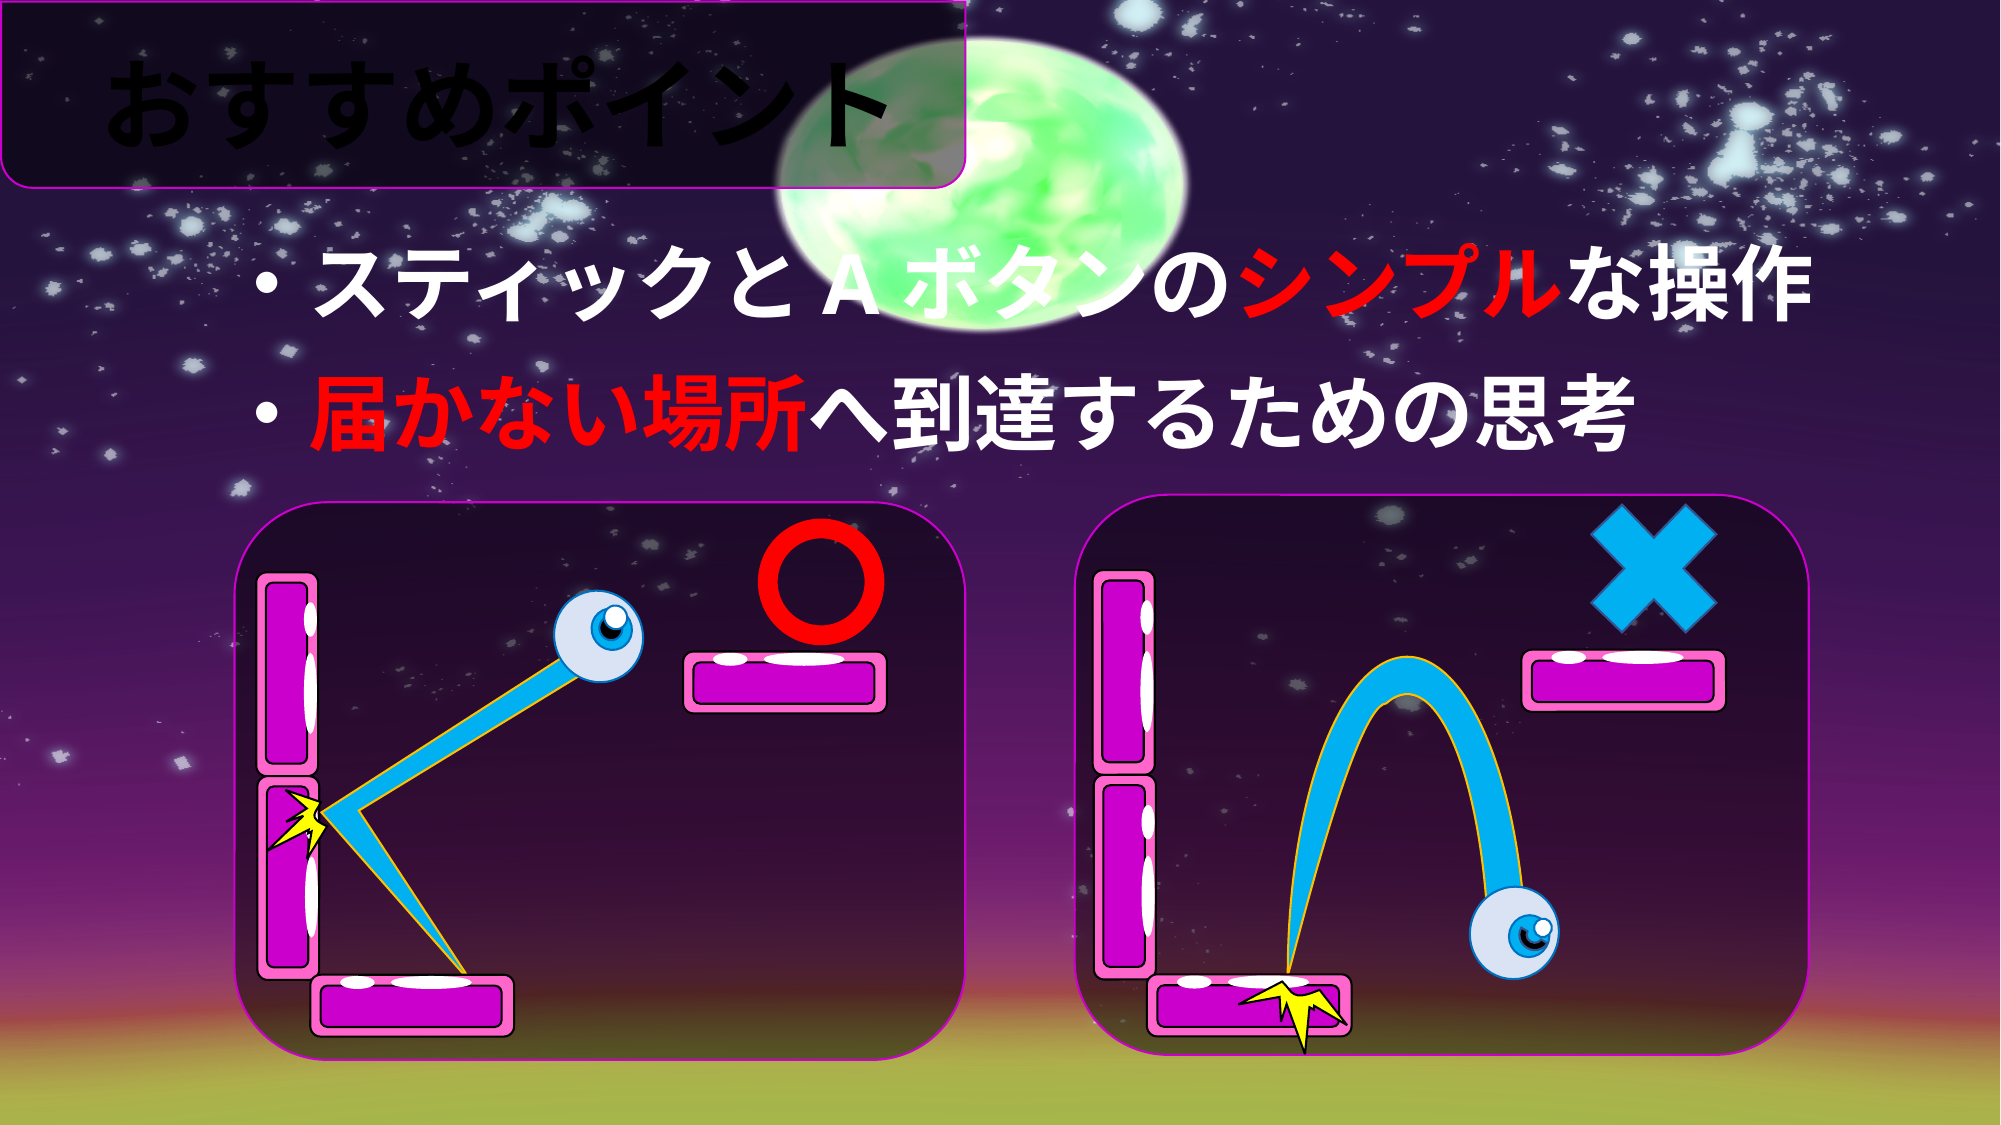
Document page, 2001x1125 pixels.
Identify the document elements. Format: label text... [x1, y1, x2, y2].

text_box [234, 502, 966, 1060]
text_box おすすめポイント [85, 35, 1017, 170]
picture [0, 0, 2001, 1125]
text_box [1074, 474, 1809, 1055]
text_box ・スティックとAボタンのシンプルな操作 ・届かない場所へ到達するための思考 [210, 223, 2000, 469]
text_box [0, 0, 967, 190]
